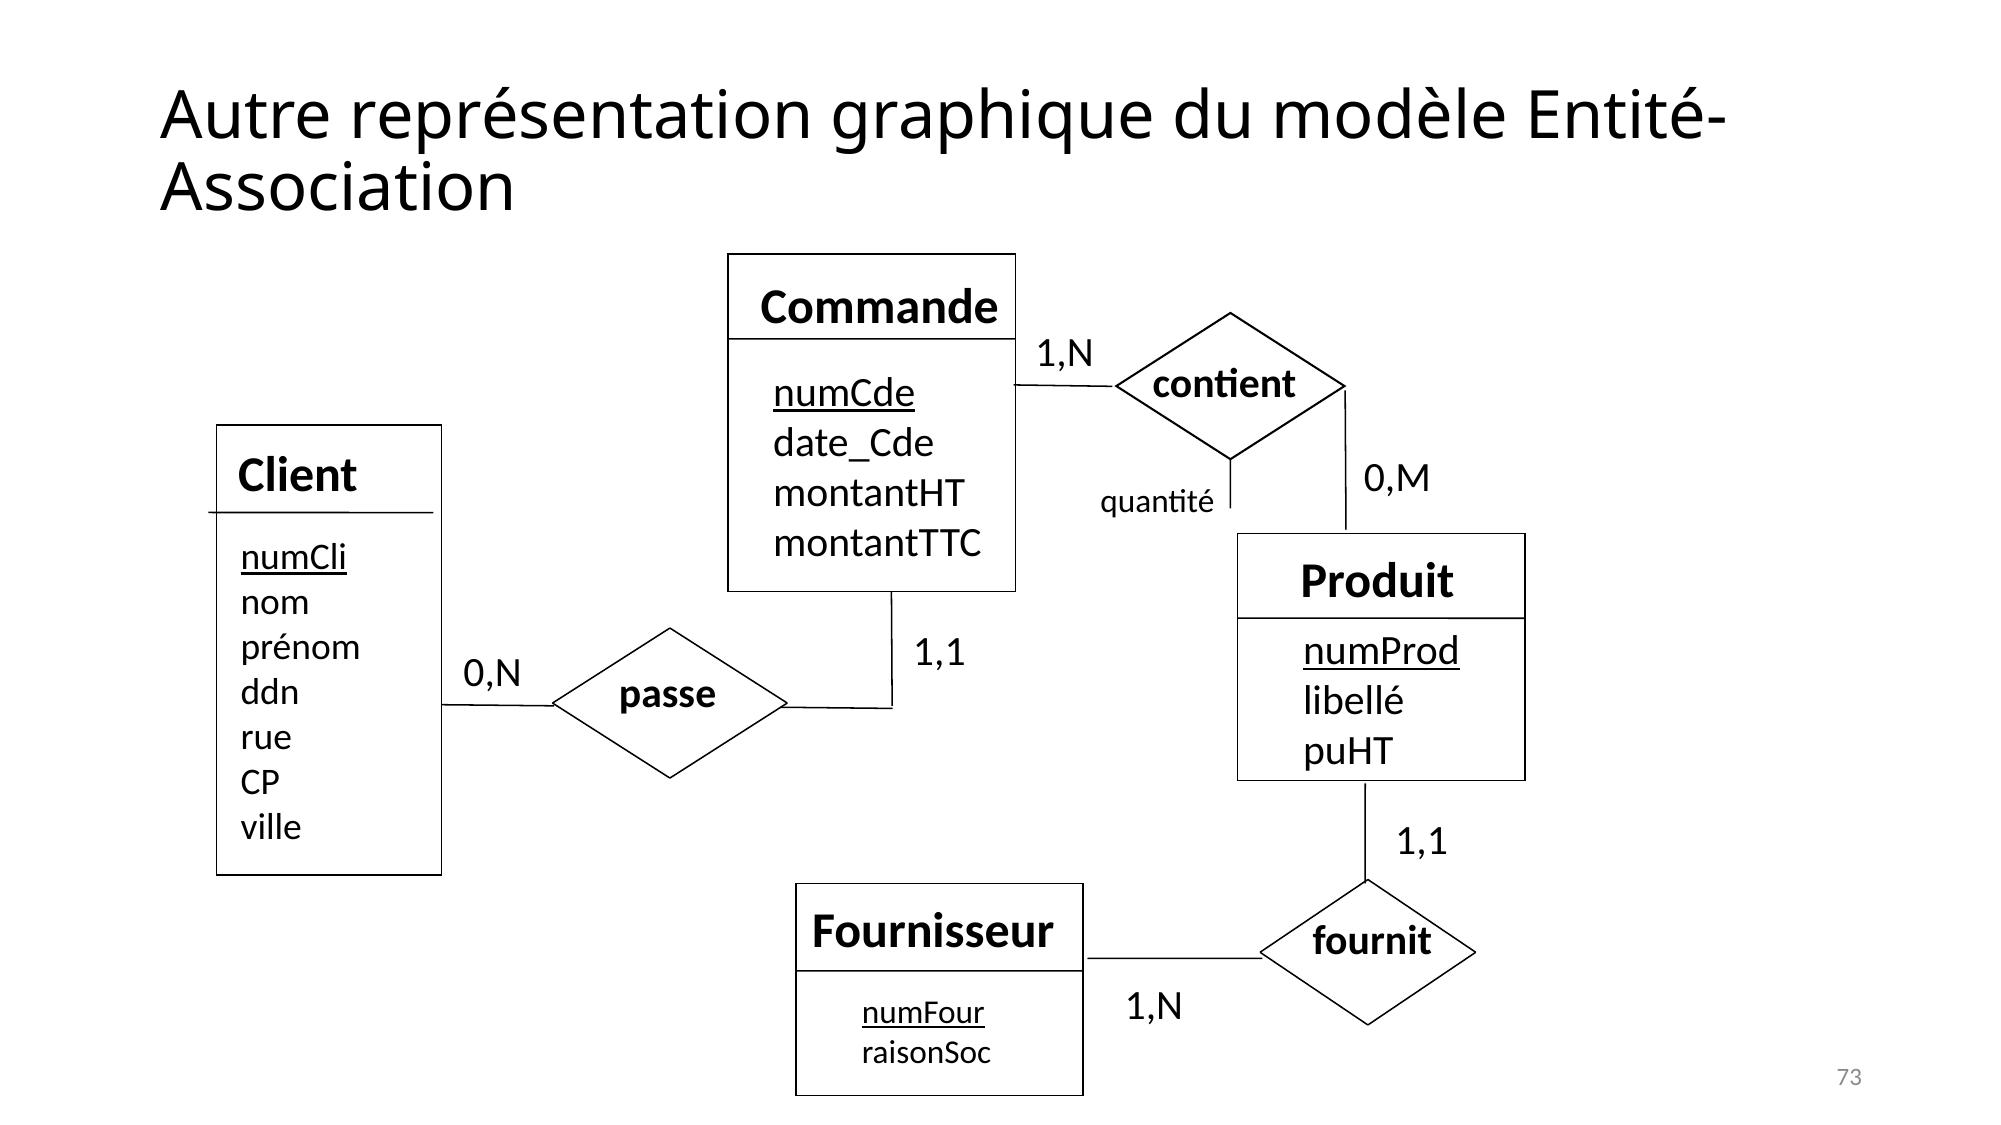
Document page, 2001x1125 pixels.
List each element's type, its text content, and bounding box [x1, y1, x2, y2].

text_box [1260, 879, 1476, 952]
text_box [1260, 952, 1476, 1025]
text_box [795, 971, 1084, 1096]
text_box contient [1289, 348, 1312, 363]
slide_number 73 [1789, 1025, 1878, 1125]
text_box [216, 424, 442, 875]
text_box [1114, 311, 1347, 461]
text_box 1,1 [1380, 805, 1464, 871]
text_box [552, 628, 788, 703]
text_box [552, 703, 788, 779]
text_box 0,M [1348, 442, 1447, 508]
text_box 1,N [1020, 317, 1109, 383]
text_box [1475, 619, 1525, 781]
text_box numProd libellé puHT [1288, 619, 1475, 781]
title Autre représentation graphique du modèle Entité-Association [145, 71, 1972, 235]
text_box contient [1137, 402, 1156, 414]
text_box 1,1 [898, 615, 981, 681]
text_box [795, 883, 1084, 970]
text_box numCli nom prénom ddn rue CP ville [225, 524, 377, 855]
text_box Produit [1285, 540, 1470, 615]
text_box [1237, 619, 1288, 781]
text_box 1,N [1109, 970, 1199, 1036]
text_box quantité [1085, 471, 1230, 527]
text_box numFour raisonSoc [847, 983, 1007, 1078]
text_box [727, 253, 1016, 592]
text_box Fournisseur [797, 890, 1070, 965]
text_box contient [1137, 348, 1172, 370]
text_box Client [223, 434, 373, 509]
text_box [1237, 533, 1525, 618]
text_box 0,N [448, 637, 538, 703]
